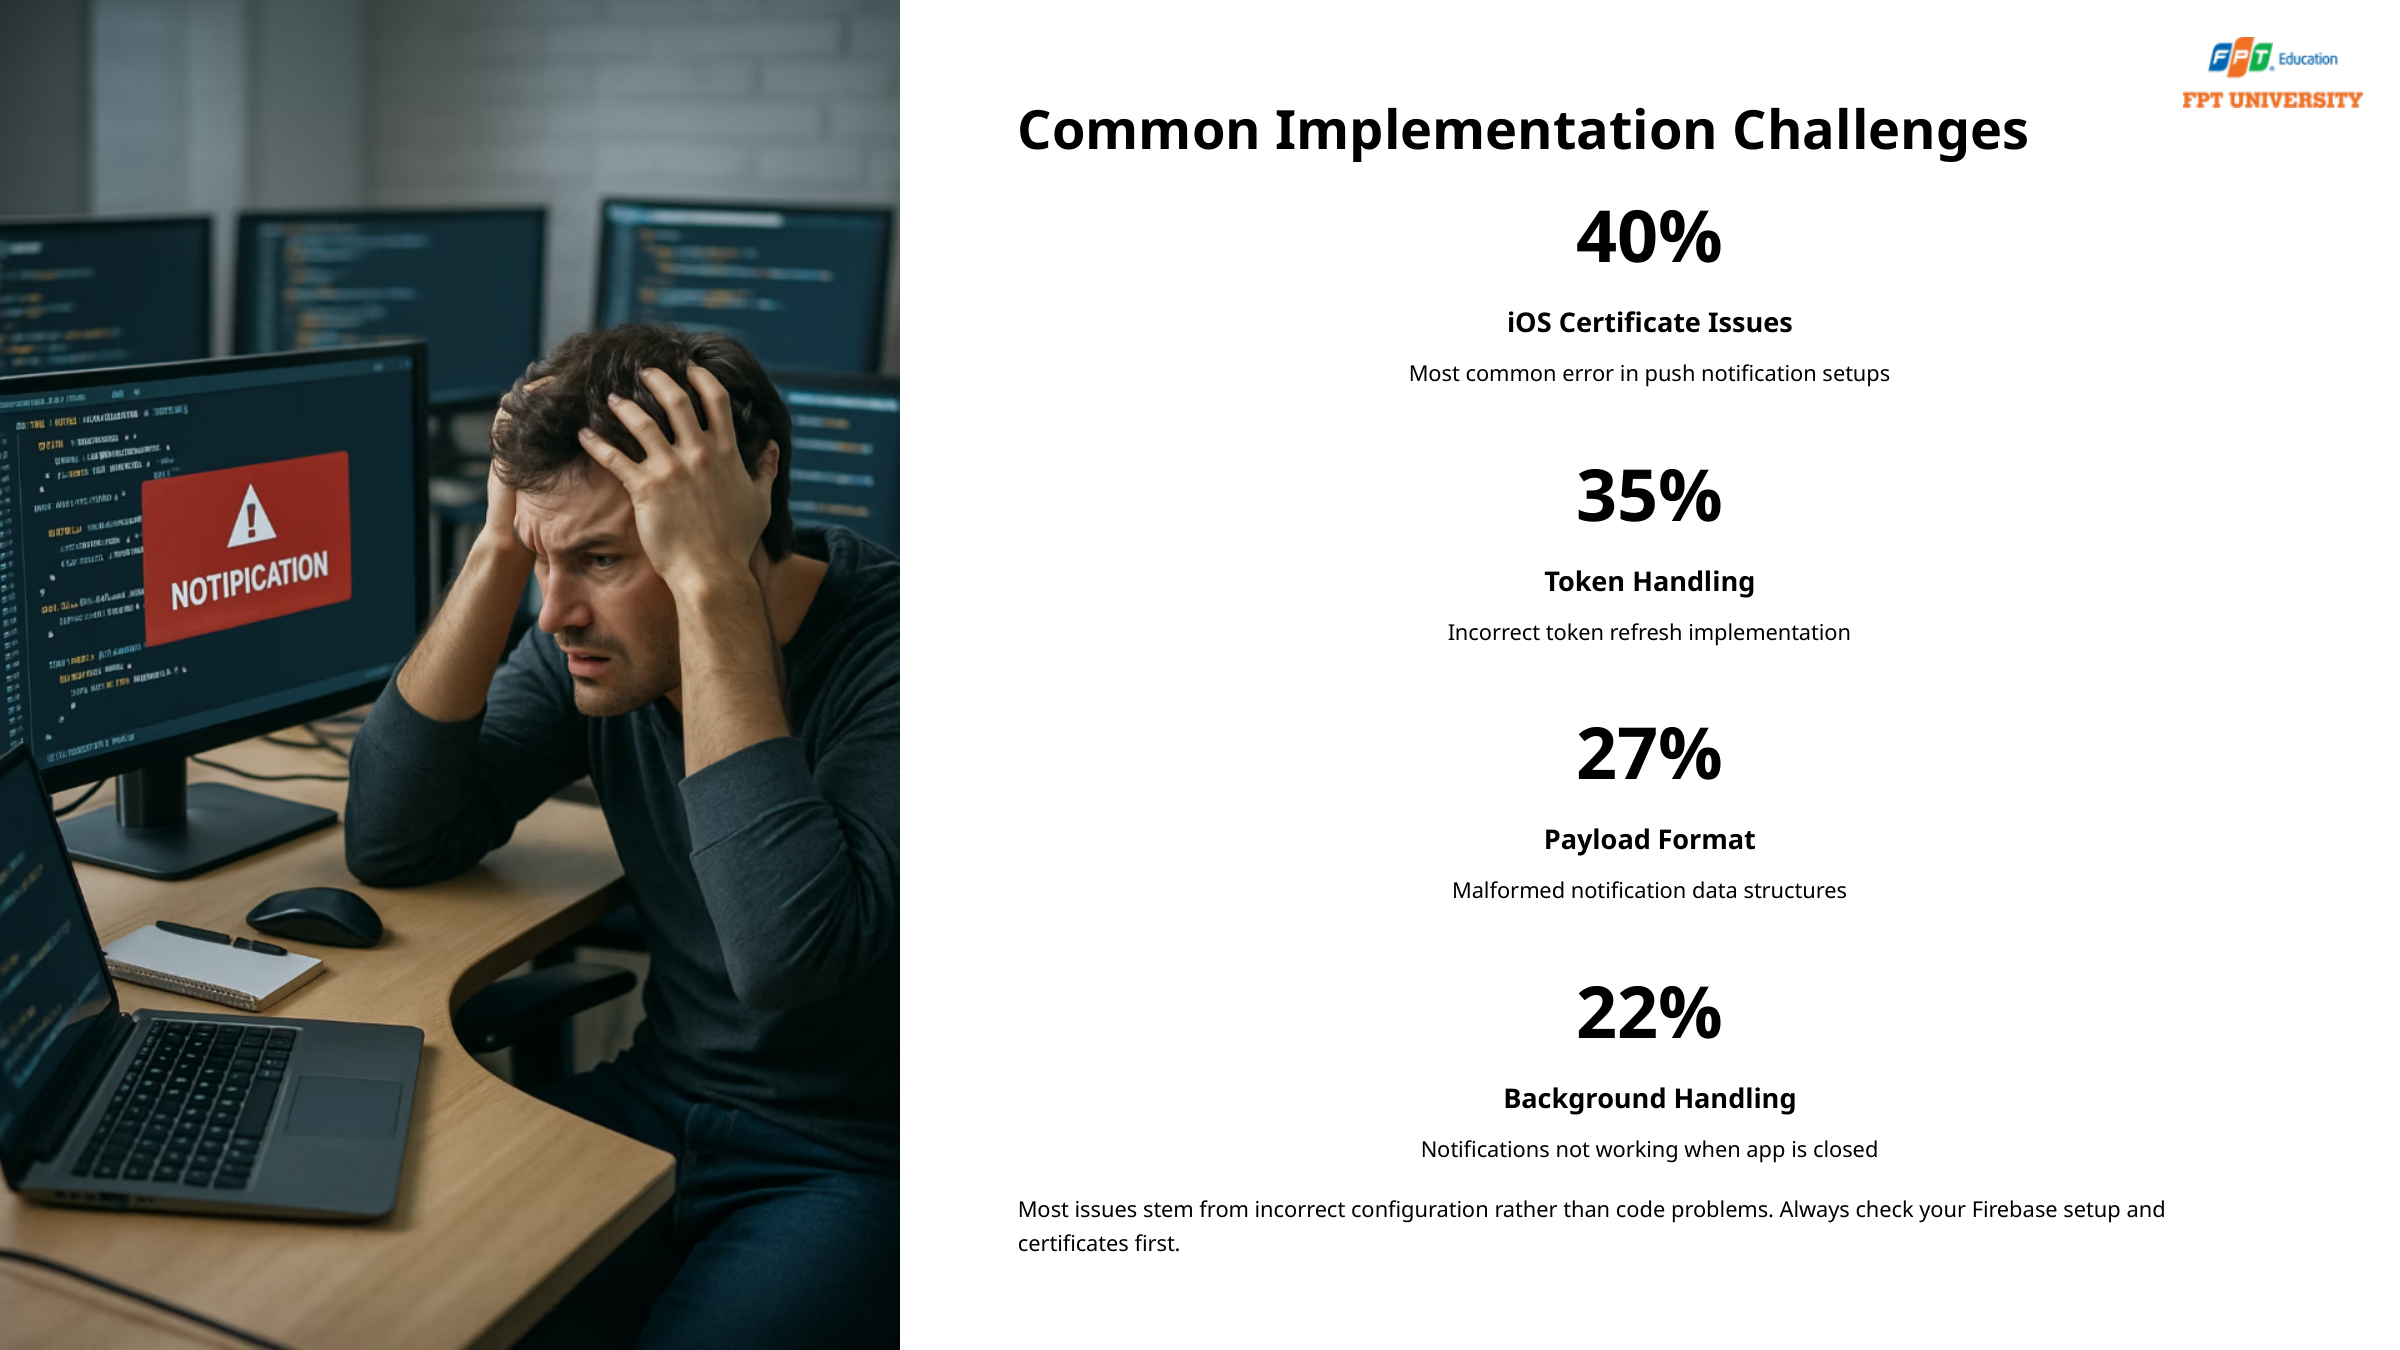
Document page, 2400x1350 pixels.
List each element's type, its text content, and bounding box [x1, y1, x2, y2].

text_box 27% [1017, 722, 2283, 795]
text_box Most common error in push notification setups [1017, 351, 2283, 387]
text_box Background Handling [1506, 1080, 1794, 1115]
text_box Malformed notification data structures [1017, 868, 2283, 904]
text_box iOS Certificate Issues [1505, 304, 1795, 339]
text_box Incorrect token refresh implementation [1017, 610, 2283, 646]
text_box 22% [1017, 980, 2283, 1053]
text_box Token Handling [1513, 563, 1787, 598]
text_box Common Implementation Challenges [1017, 92, 2005, 162]
text_box Notifications not working when app is closed [1017, 1127, 2283, 1163]
text_box 35% [1017, 463, 2283, 536]
picture [2182, 37, 2363, 108]
text_box 40% [1017, 204, 2283, 278]
text_box Most issues stem from incorrect configuration rather than code problems. Always check your Firebase setup and certificates first. [1017, 1187, 2283, 1258]
picture [0, 0, 900, 1350]
text_box Payload Format [1513, 821, 1787, 856]
